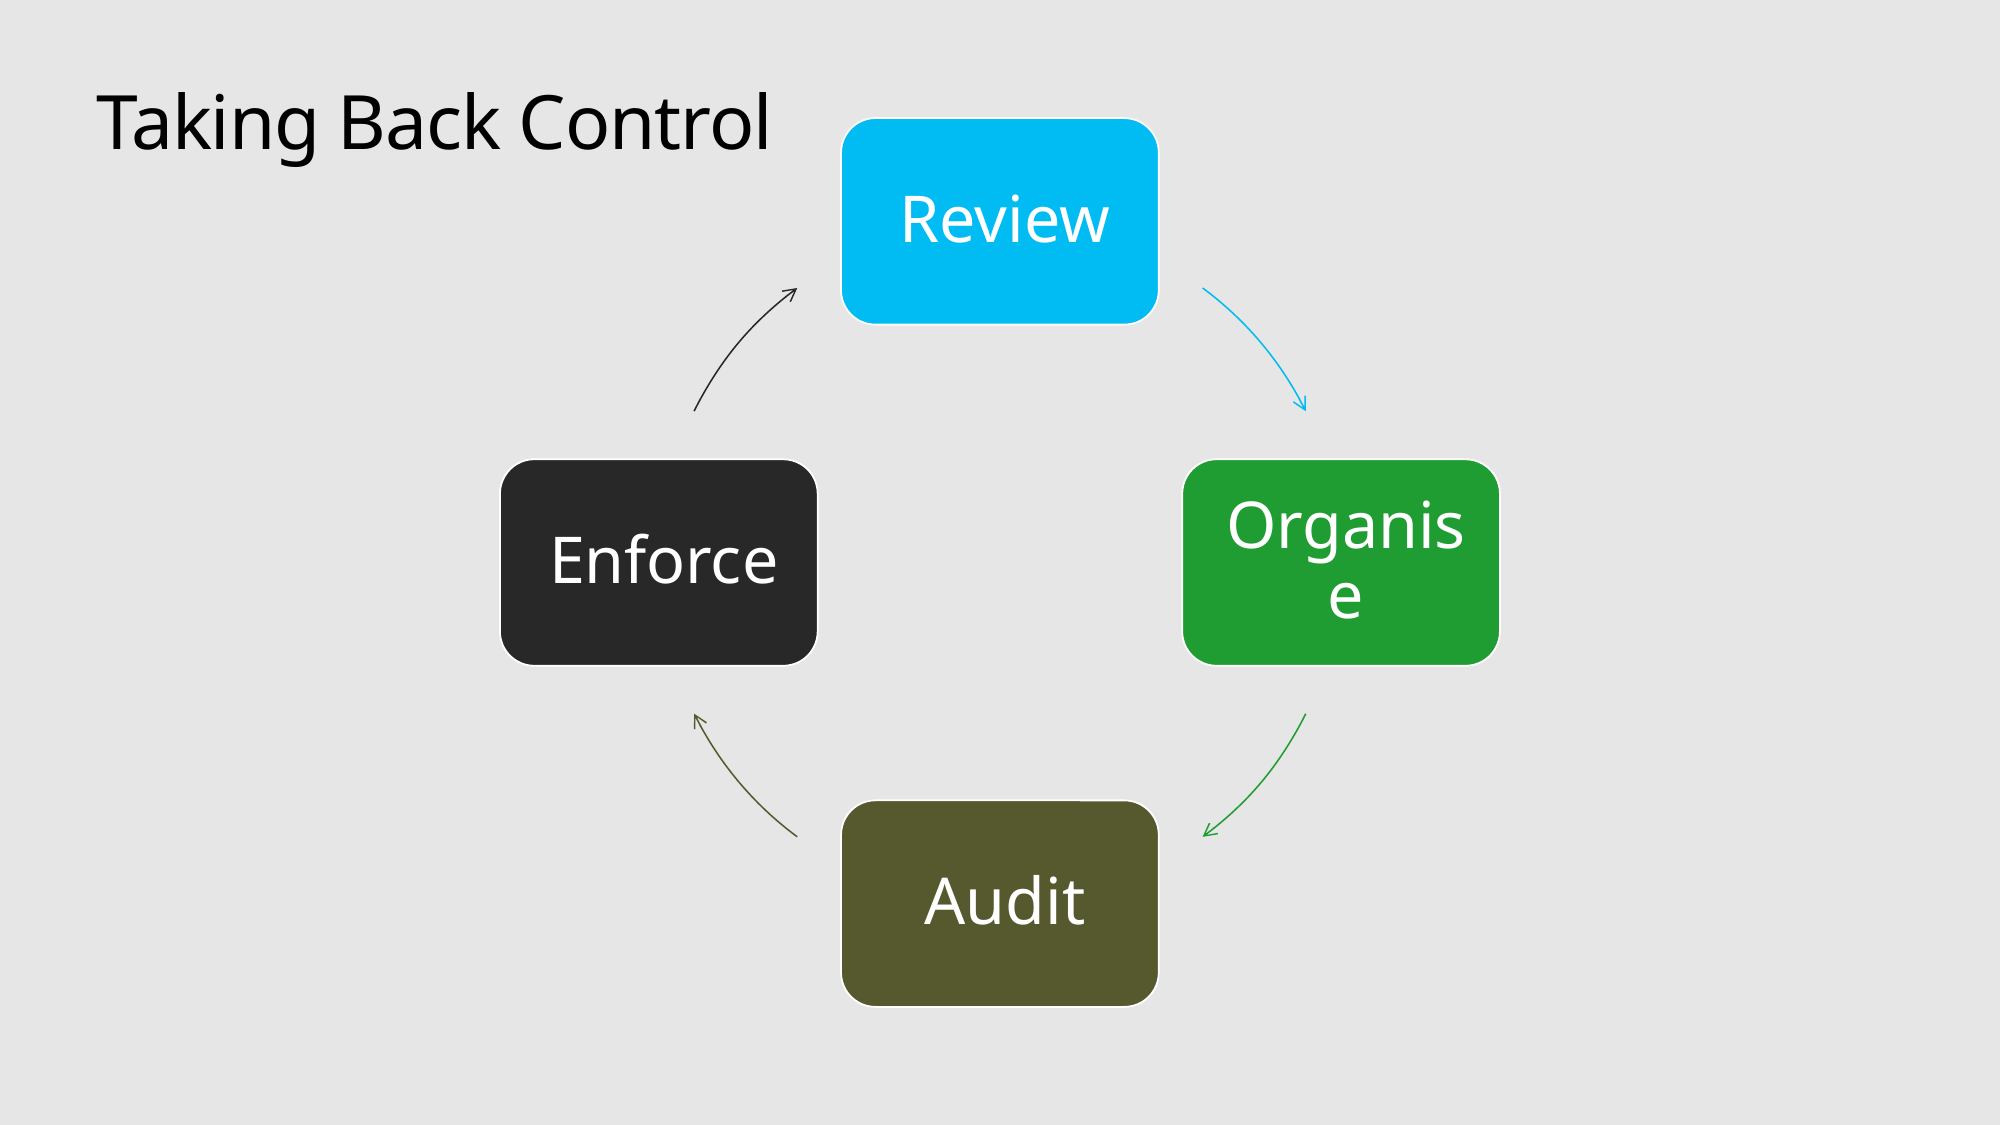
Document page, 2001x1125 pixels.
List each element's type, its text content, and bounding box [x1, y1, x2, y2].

title Taking Back Control [96, 75, 1904, 166]
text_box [332, 117, 1667, 1008]
